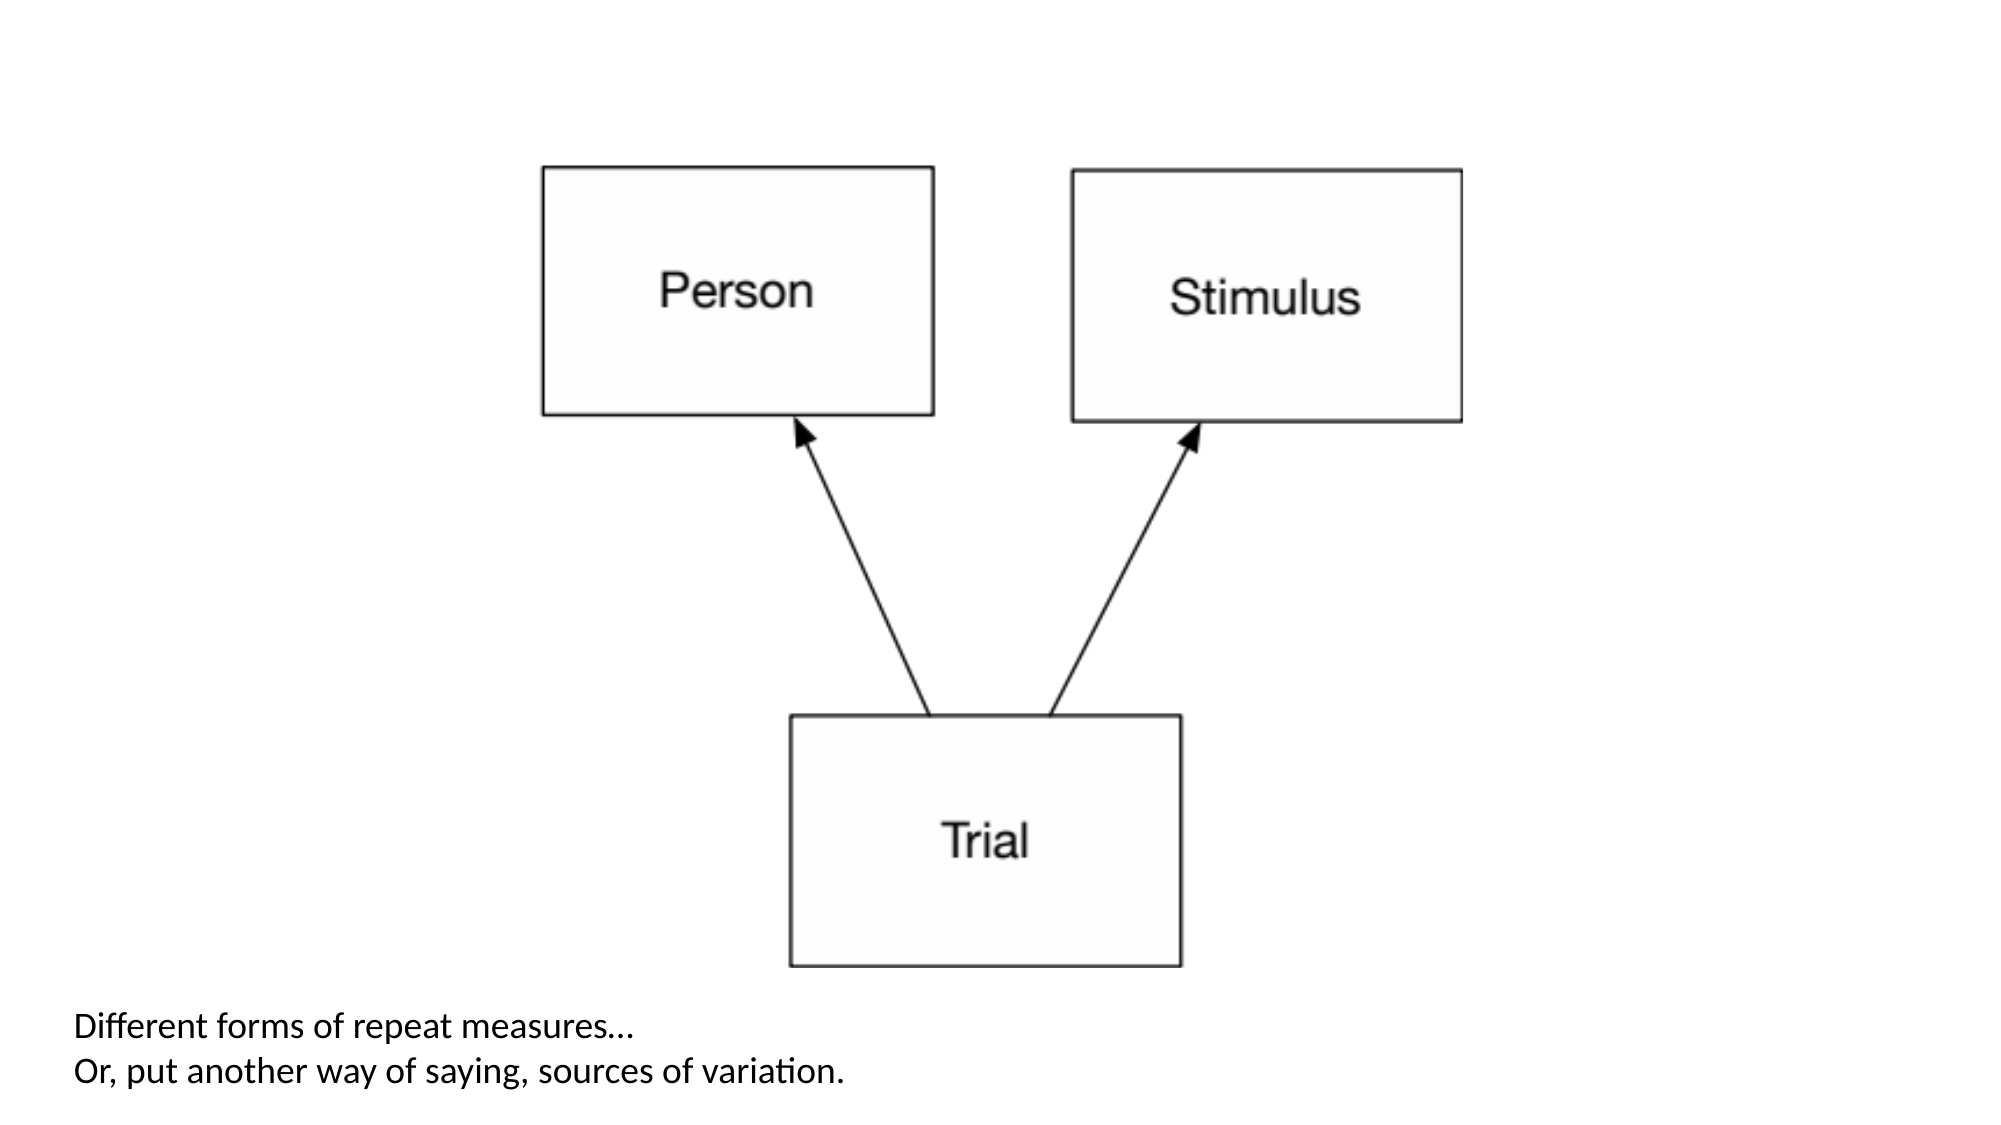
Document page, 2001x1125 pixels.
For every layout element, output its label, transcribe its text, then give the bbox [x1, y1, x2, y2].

picture [536, 157, 1464, 968]
text_box Different forms of repeat measures… Or, put another way of saying, sources of variation. [59, 994, 862, 1099]
